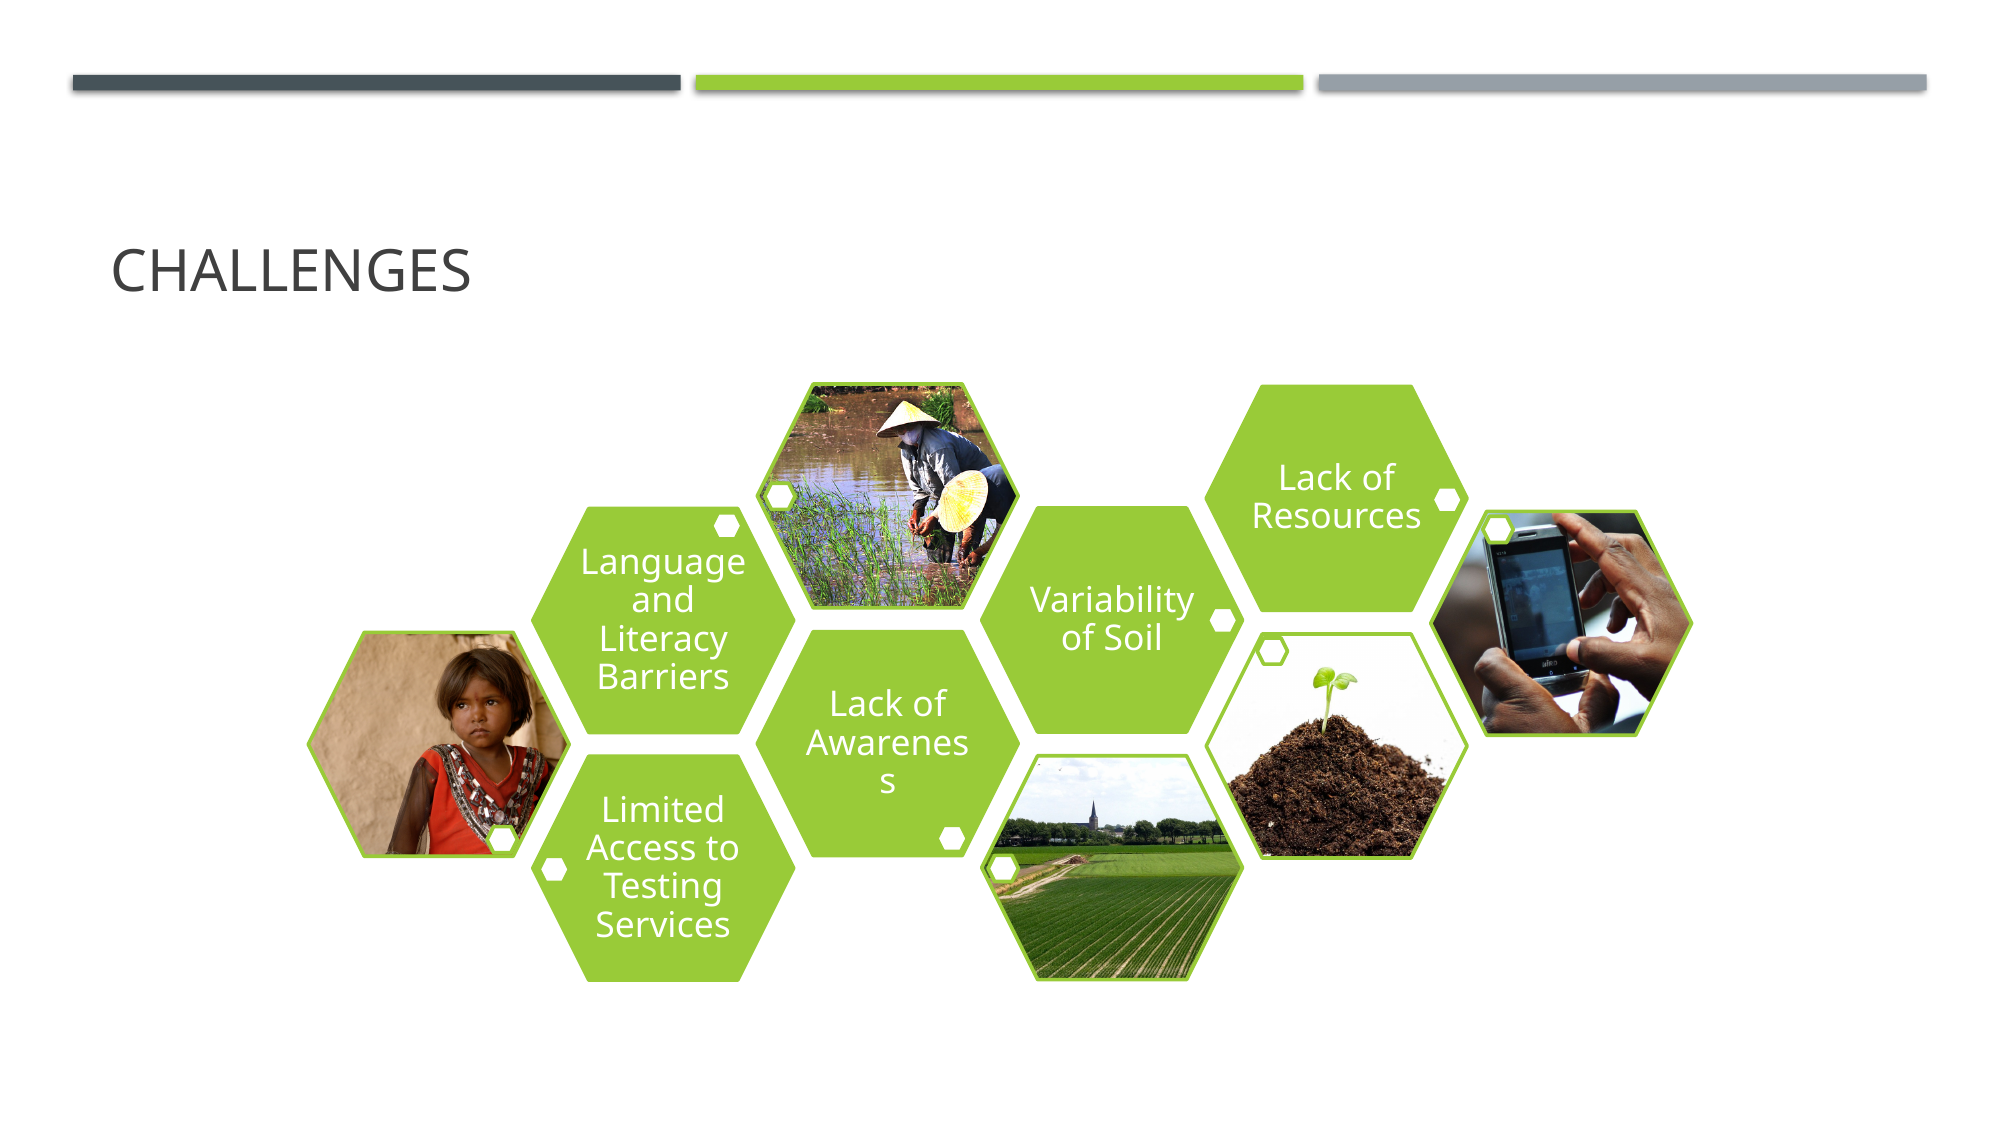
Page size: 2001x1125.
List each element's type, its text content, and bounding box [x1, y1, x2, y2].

title challenges [95, 115, 1905, 311]
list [94, 383, 1906, 981]
